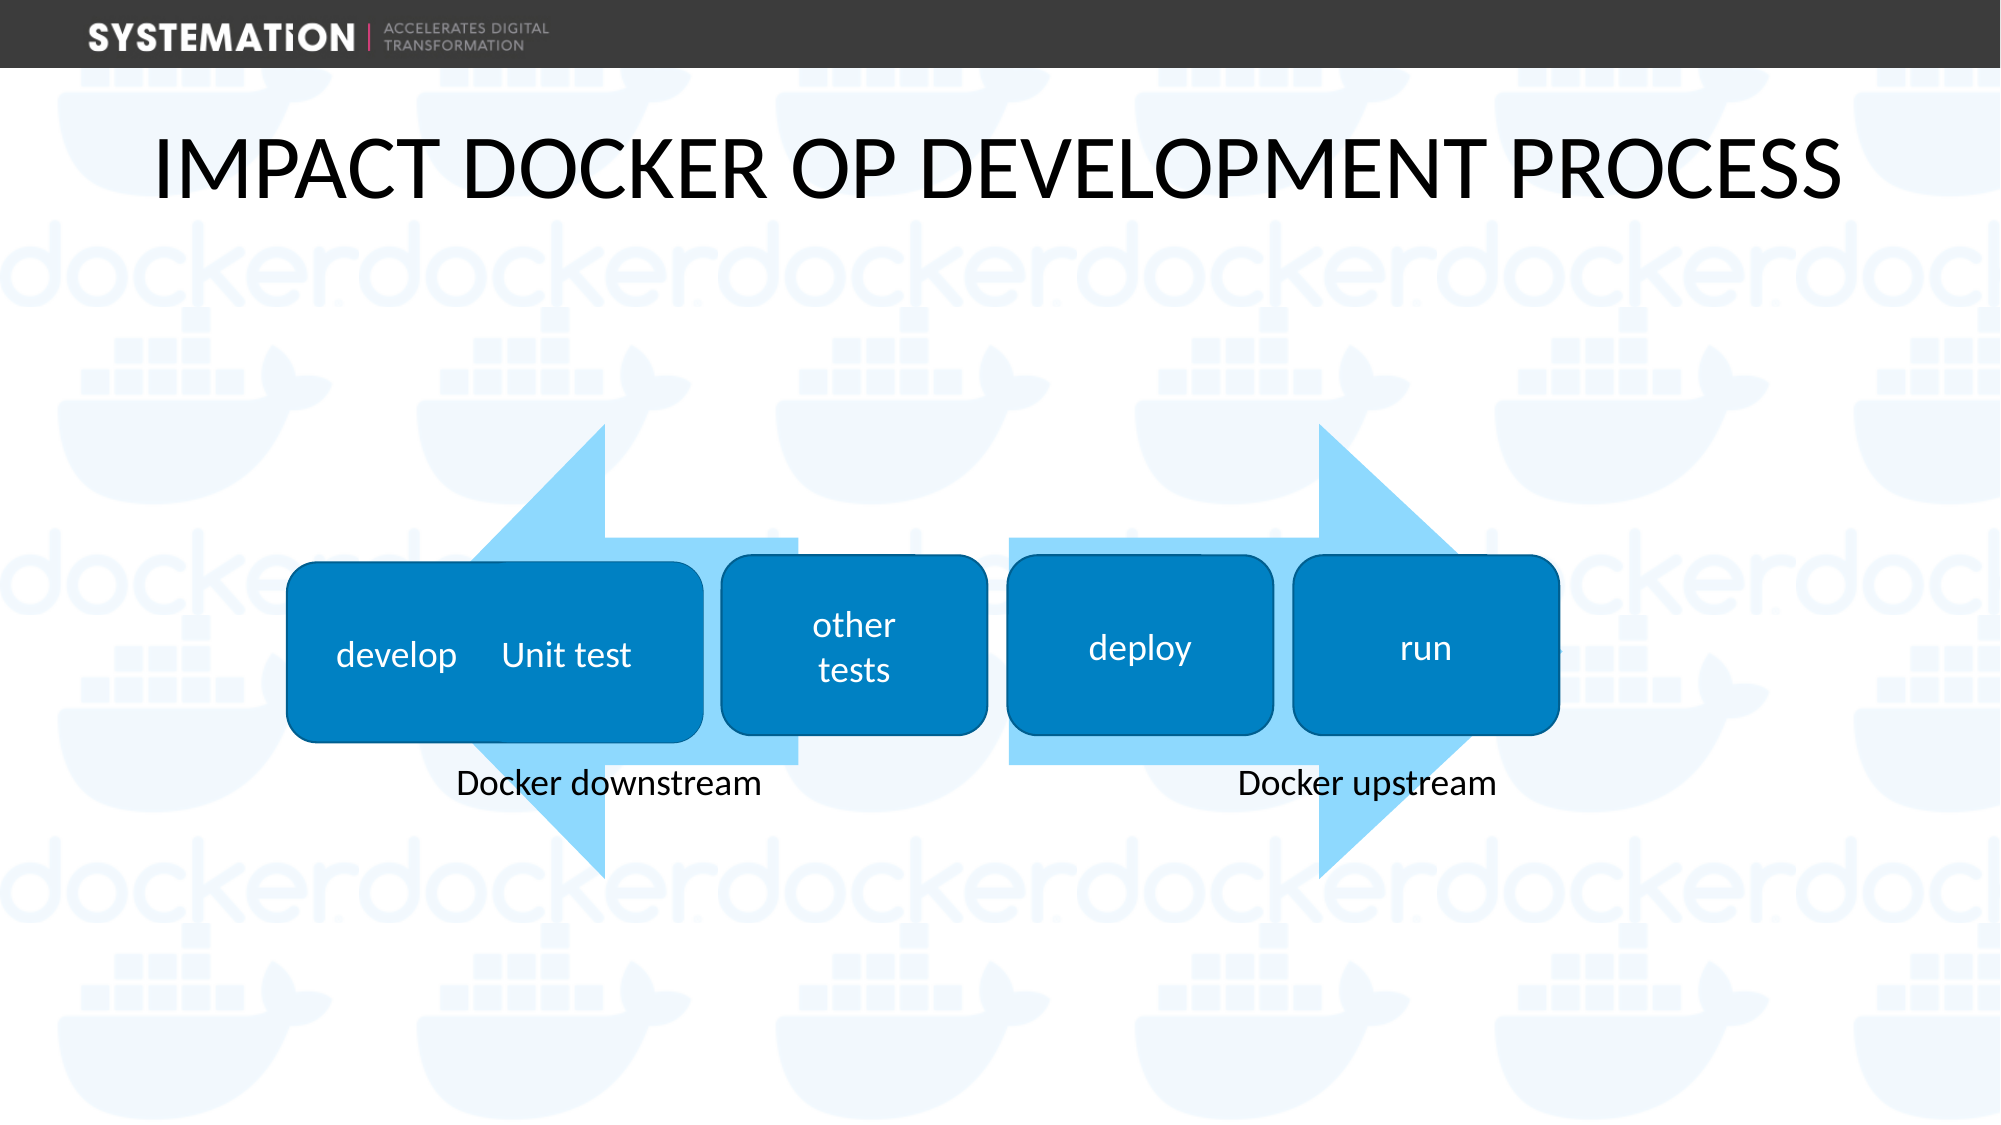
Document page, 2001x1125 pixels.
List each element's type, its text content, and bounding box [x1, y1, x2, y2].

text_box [286, 423, 1563, 880]
title Impact docker op development process [137, 59, 1863, 278]
picture [0, 0, 2001, 68]
